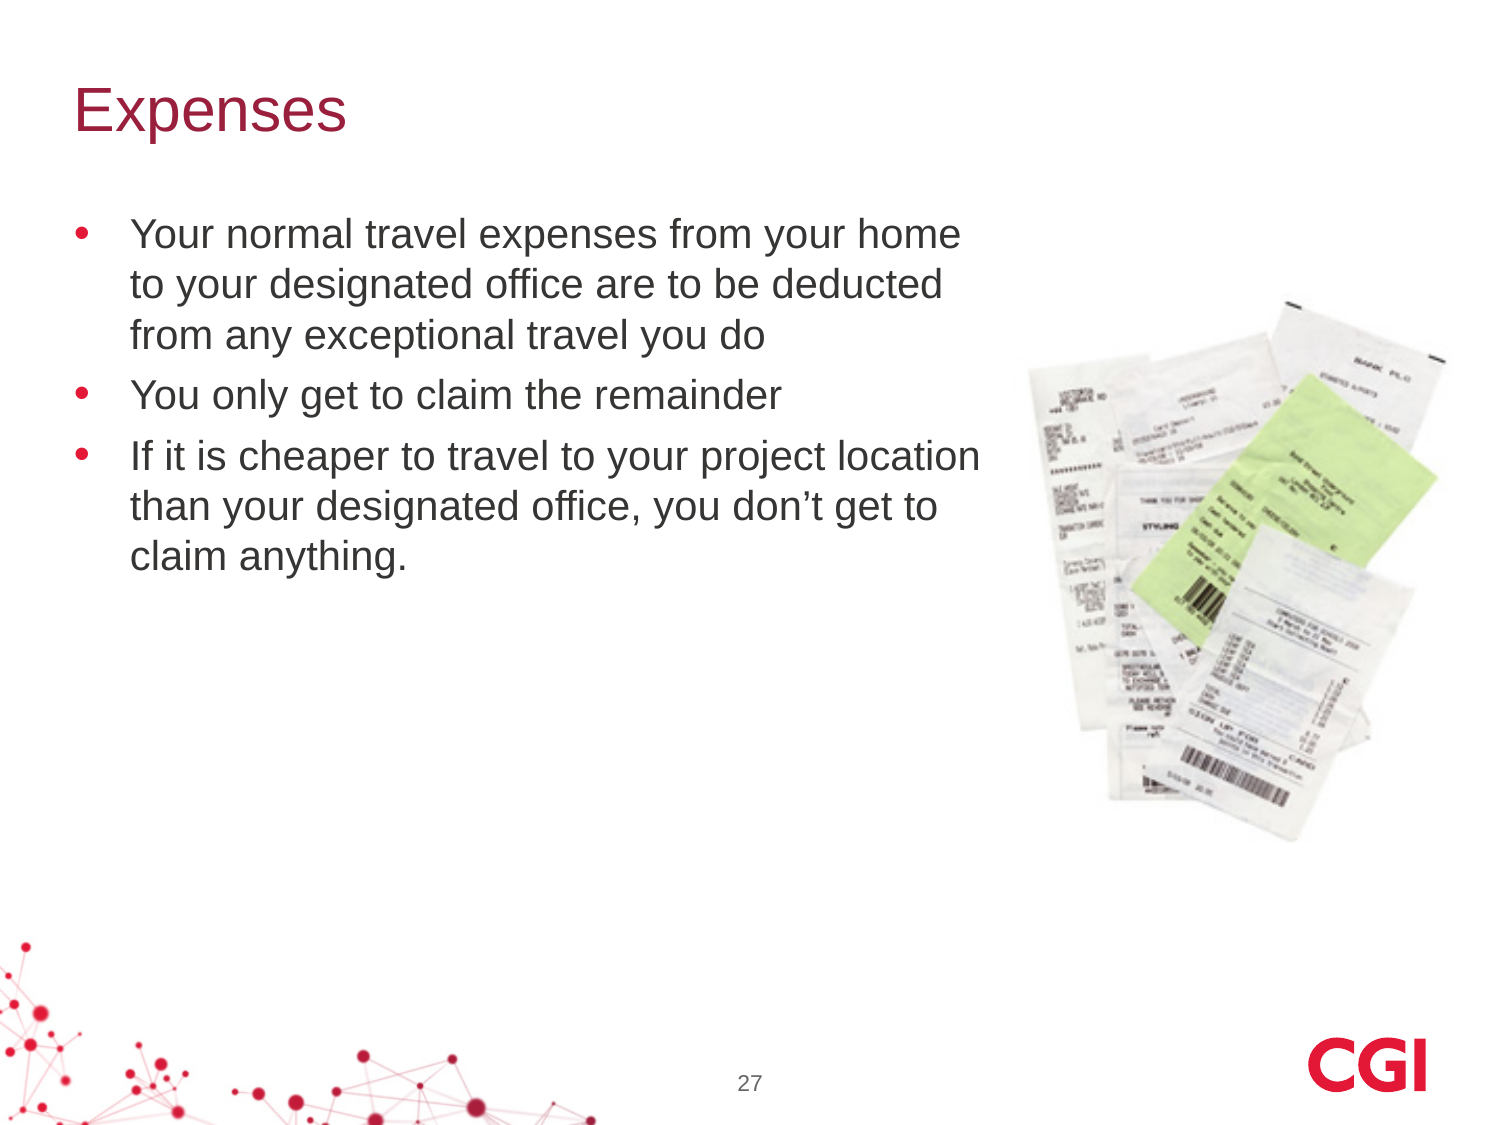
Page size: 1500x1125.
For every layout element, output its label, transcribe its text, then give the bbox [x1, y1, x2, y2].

title Expenses [73, 30, 1425, 182]
slide_number 27 [686, 1068, 814, 1109]
picture [1013, 291, 1463, 851]
list Your normal travel expenses from your home to your designated office are to be deducted from any exceptional travel you do You only get to claim the remainder If it is cheaper to travel to your project location than your designated office, you don’t get to claim anything. [73, 207, 1000, 1010]
picture [0, 906, 1500, 1125]
